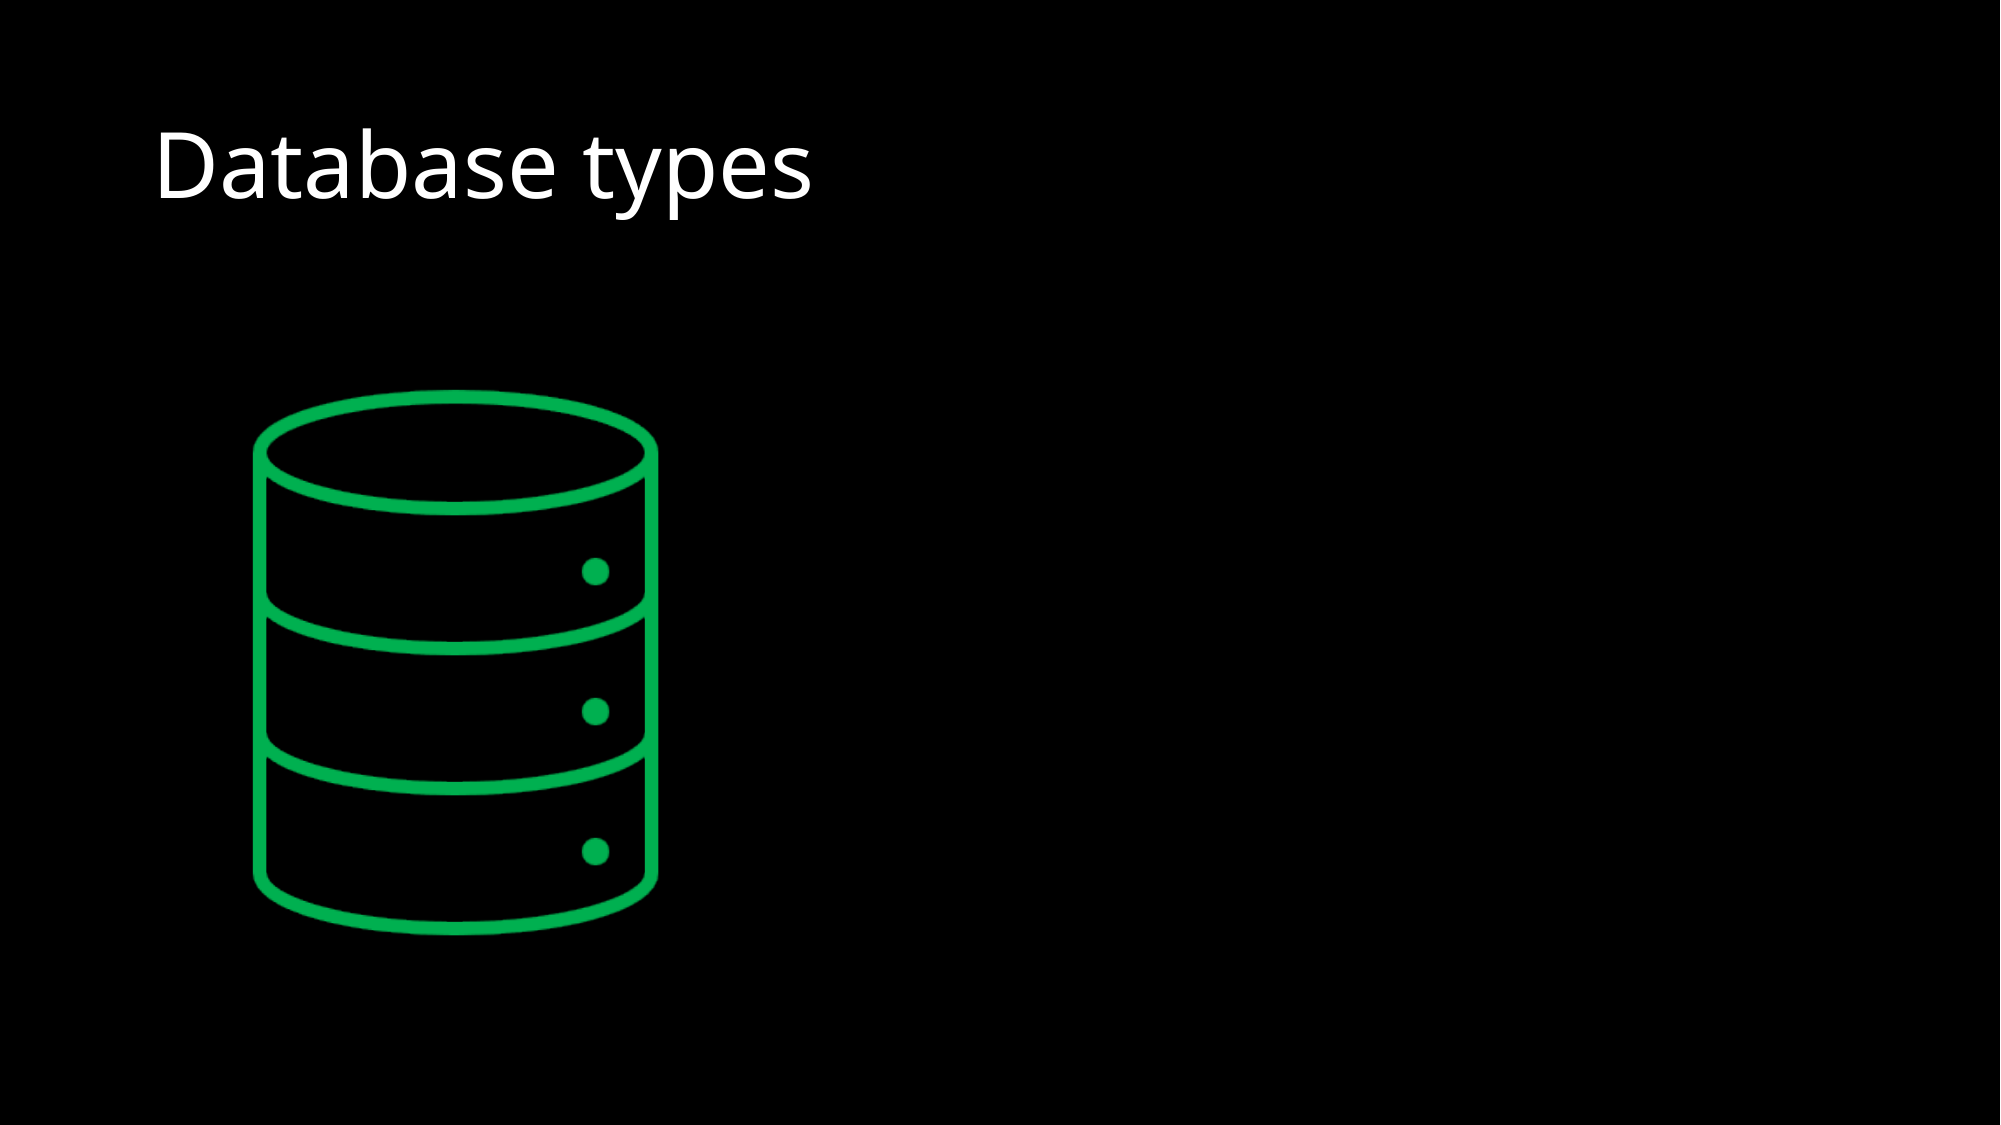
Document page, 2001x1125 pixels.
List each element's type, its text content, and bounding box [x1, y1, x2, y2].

title Database types [137, 59, 1863, 278]
picture [120, 320, 792, 992]
